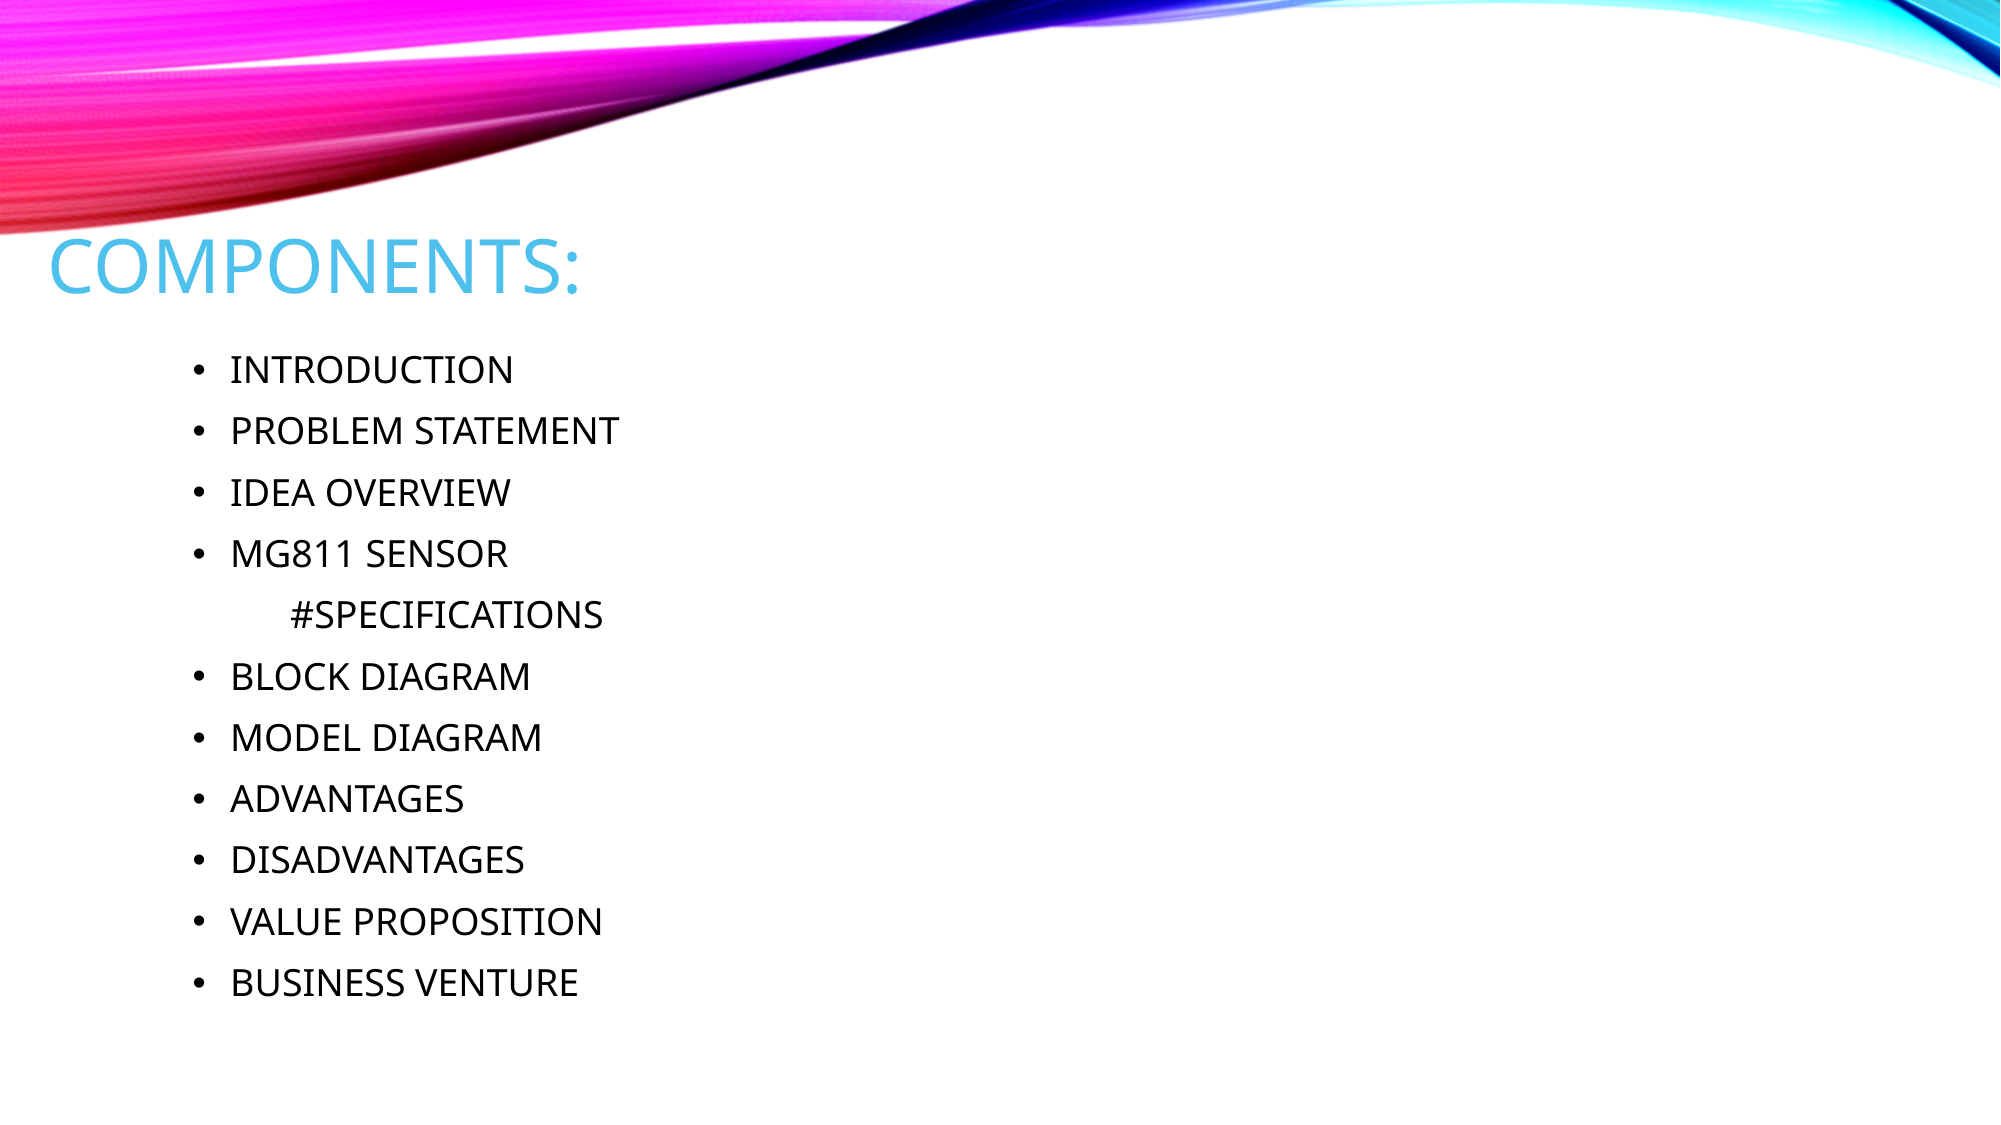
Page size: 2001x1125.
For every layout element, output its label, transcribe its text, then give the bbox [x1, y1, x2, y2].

title COMPONENTS: [0, 163, 646, 376]
picture [1910, 0, 2000, 45]
list INTRODUCTION PROBLEM STATEMENT IDEA OVERVIEW MG811 SENSOR #SPECIFICATIONS BLOCK DIAGRAM MODEL DIAGRAM ADVANTAGES DISADVANTAGES VALUE PROPOSITION BUSINESS VENTURE [177, 343, 1927, 1099]
picture [0, 0, 2000, 237]
picture [1890, 0, 2000, 75]
